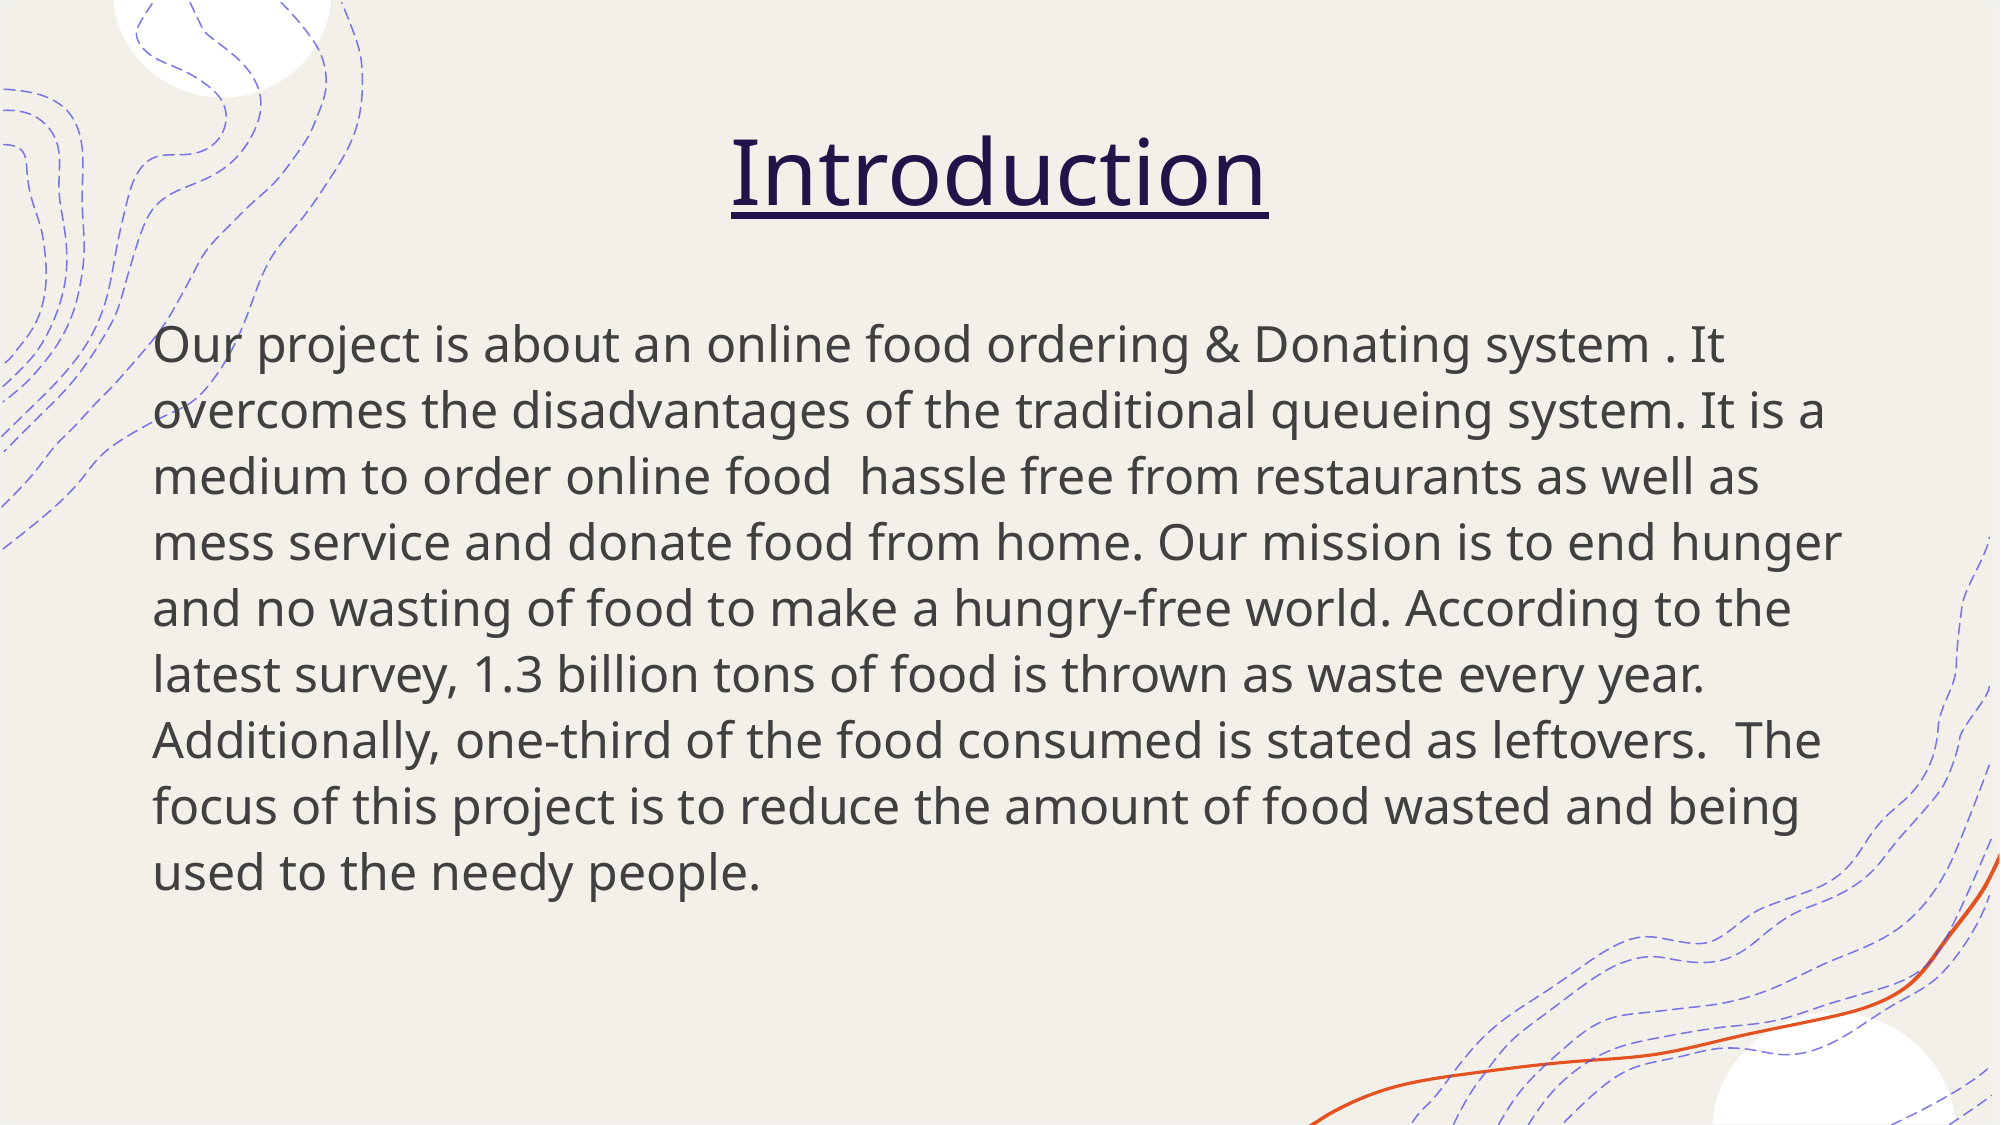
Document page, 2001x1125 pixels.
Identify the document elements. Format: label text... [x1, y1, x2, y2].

title Introduction [137, 59, 1863, 278]
list Our project is about an online food ordering & Donating system . It overcomes the disadvantages of the traditional queueing system. It is a medium to order online food hassle free from restaurants as well as mess service and donate food from home. Our mission is to end hunger and no wasting of food to make a hungry-free world. According to the latest survey, 1.3 billion tons of food is thrown as waste every year. Additionally, one-third of the food consumed is stated as leftovers. The focus of this project is to reduce the amount of food wasted and being used to the needy people. [137, 299, 1863, 1014]
